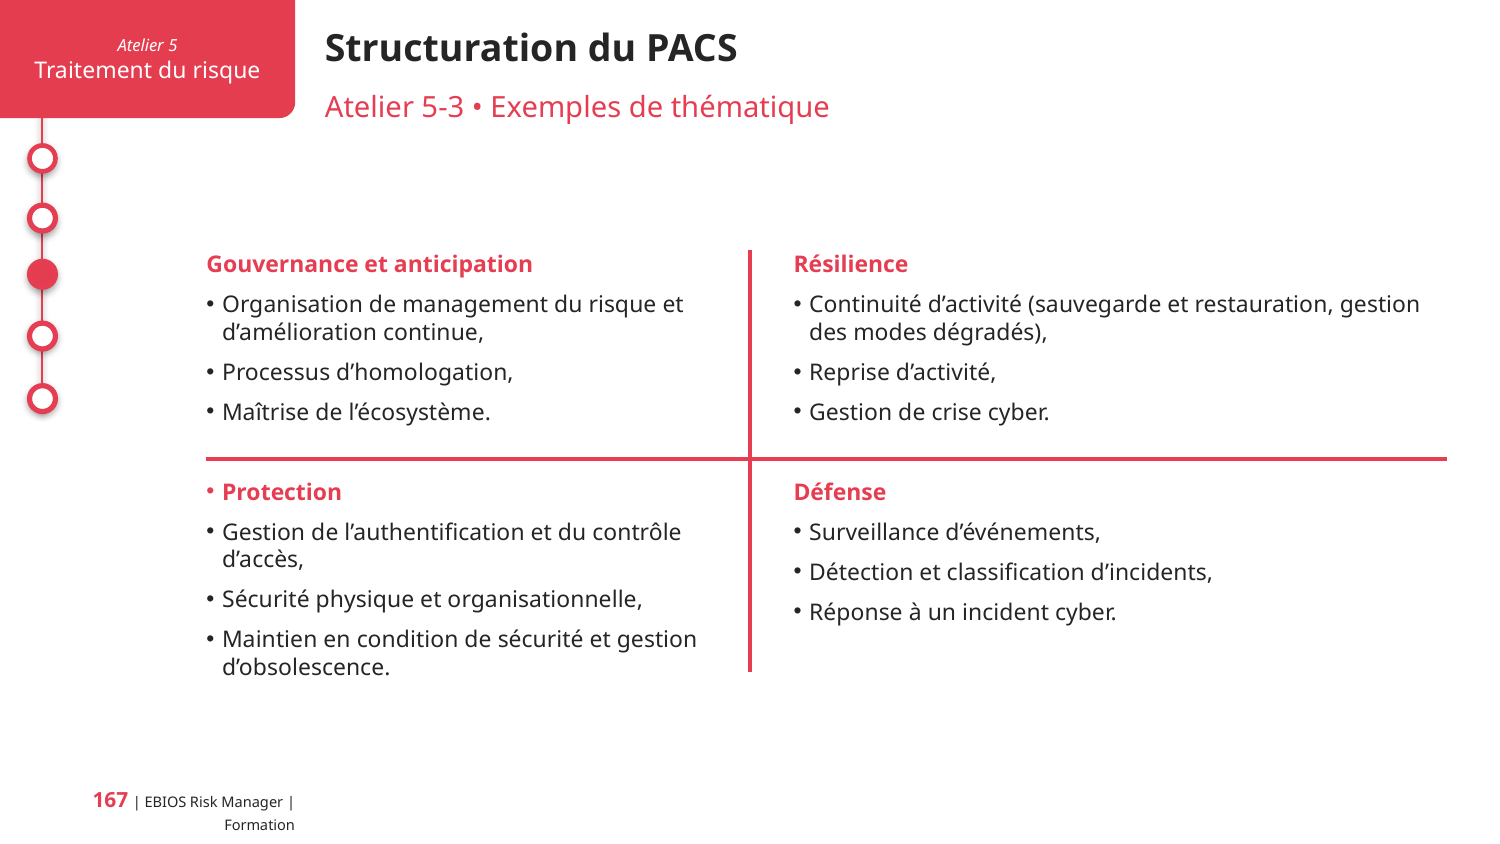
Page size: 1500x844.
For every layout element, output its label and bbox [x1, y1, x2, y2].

text_box [206, 249, 1448, 680]
text_box [324, 88, 1381, 124]
text_box [793, 250, 1447, 457]
text_box [324, 23, 1447, 69]
text_box [793, 461, 1447, 625]
text_box [206, 250, 748, 457]
